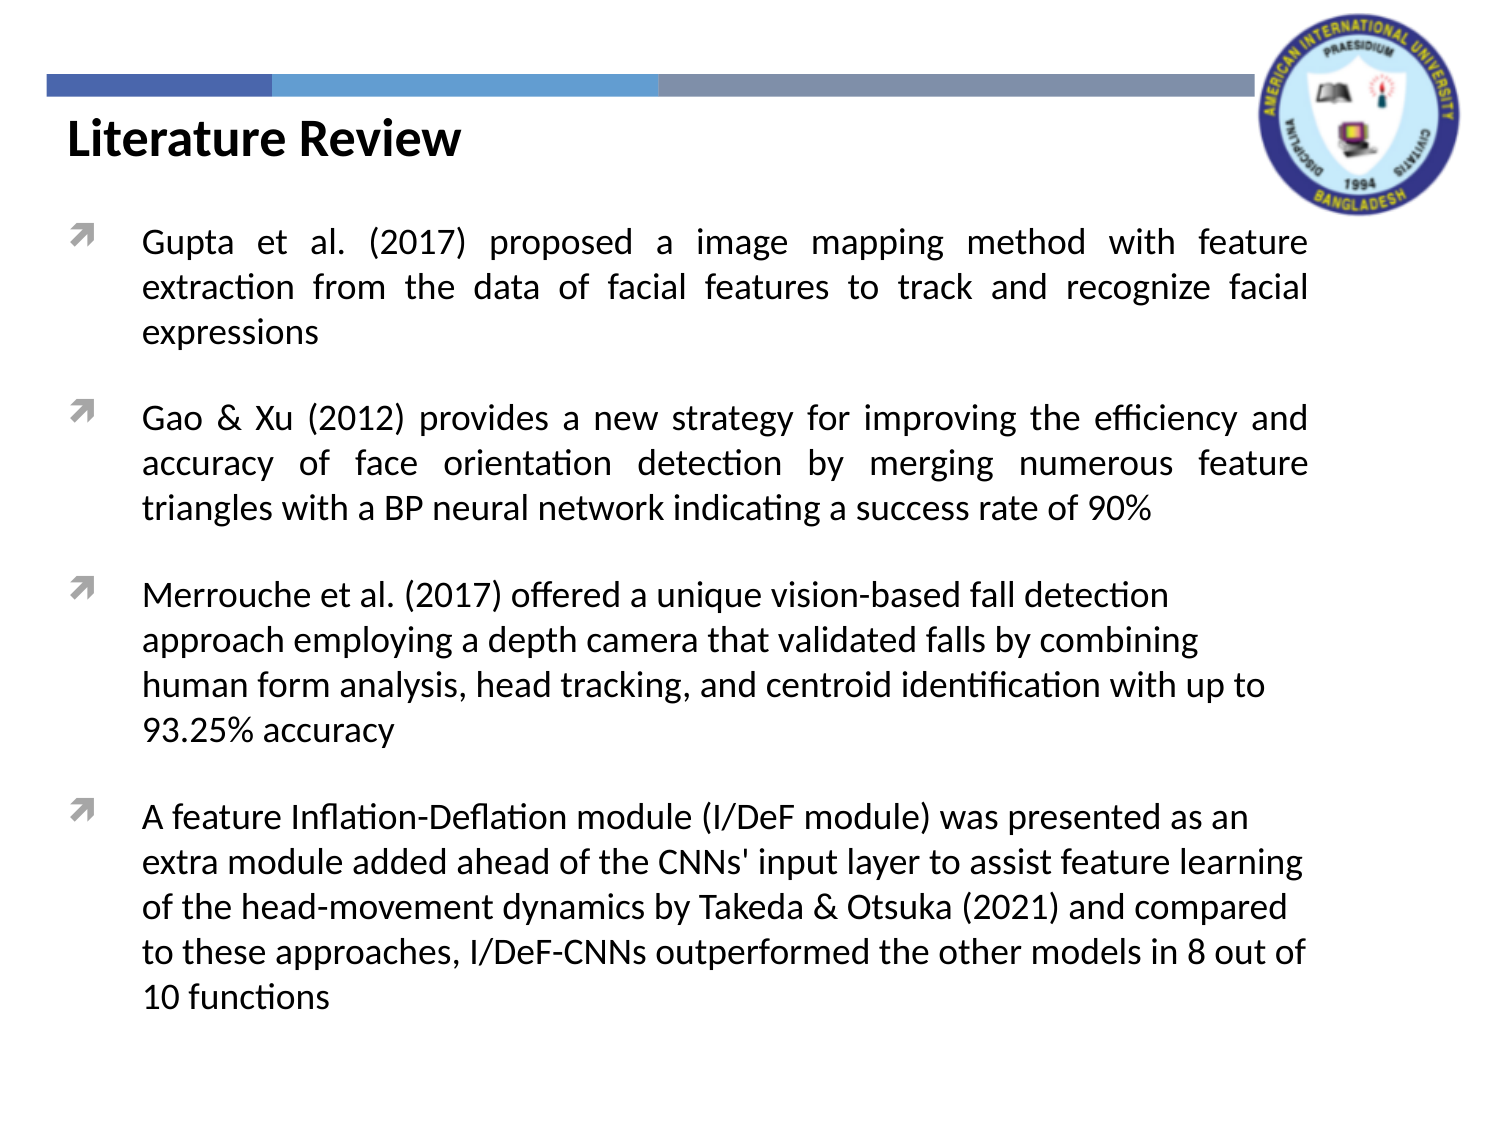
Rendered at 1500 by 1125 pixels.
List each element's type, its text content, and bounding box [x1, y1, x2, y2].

picture [1254, 9, 1465, 221]
text_box Literature Review [52, 95, 1243, 177]
text_box Gupta et al. (2017) proposed a image mapping method with feature extraction from the data of facial features to track and recognize facial expressions Gao & Xu (2012) provides a new strategy for improving the efficiency and accuracy of face orientation detection by merging numerous feature triangles with a BP neural network indicating a success rate of 90% Merrouche et al. (2017) offered a unique vision-based fall detection approach employing a depth camera that validated falls by combining human form analysis, head tracking, and centroid identification with up to 93.25% accuracy A feature Inflation-Deflation module (I/DeF module) was presented as an extra module added ahead of the CNNs' input layer to assist feature learning of the head-movement dynamics by Takeda & Otsuka (2021) and compared to these approaches, I/DeF-CNNs outperformed the other models in 8 out of 10 functions [52, 209, 1325, 1030]
